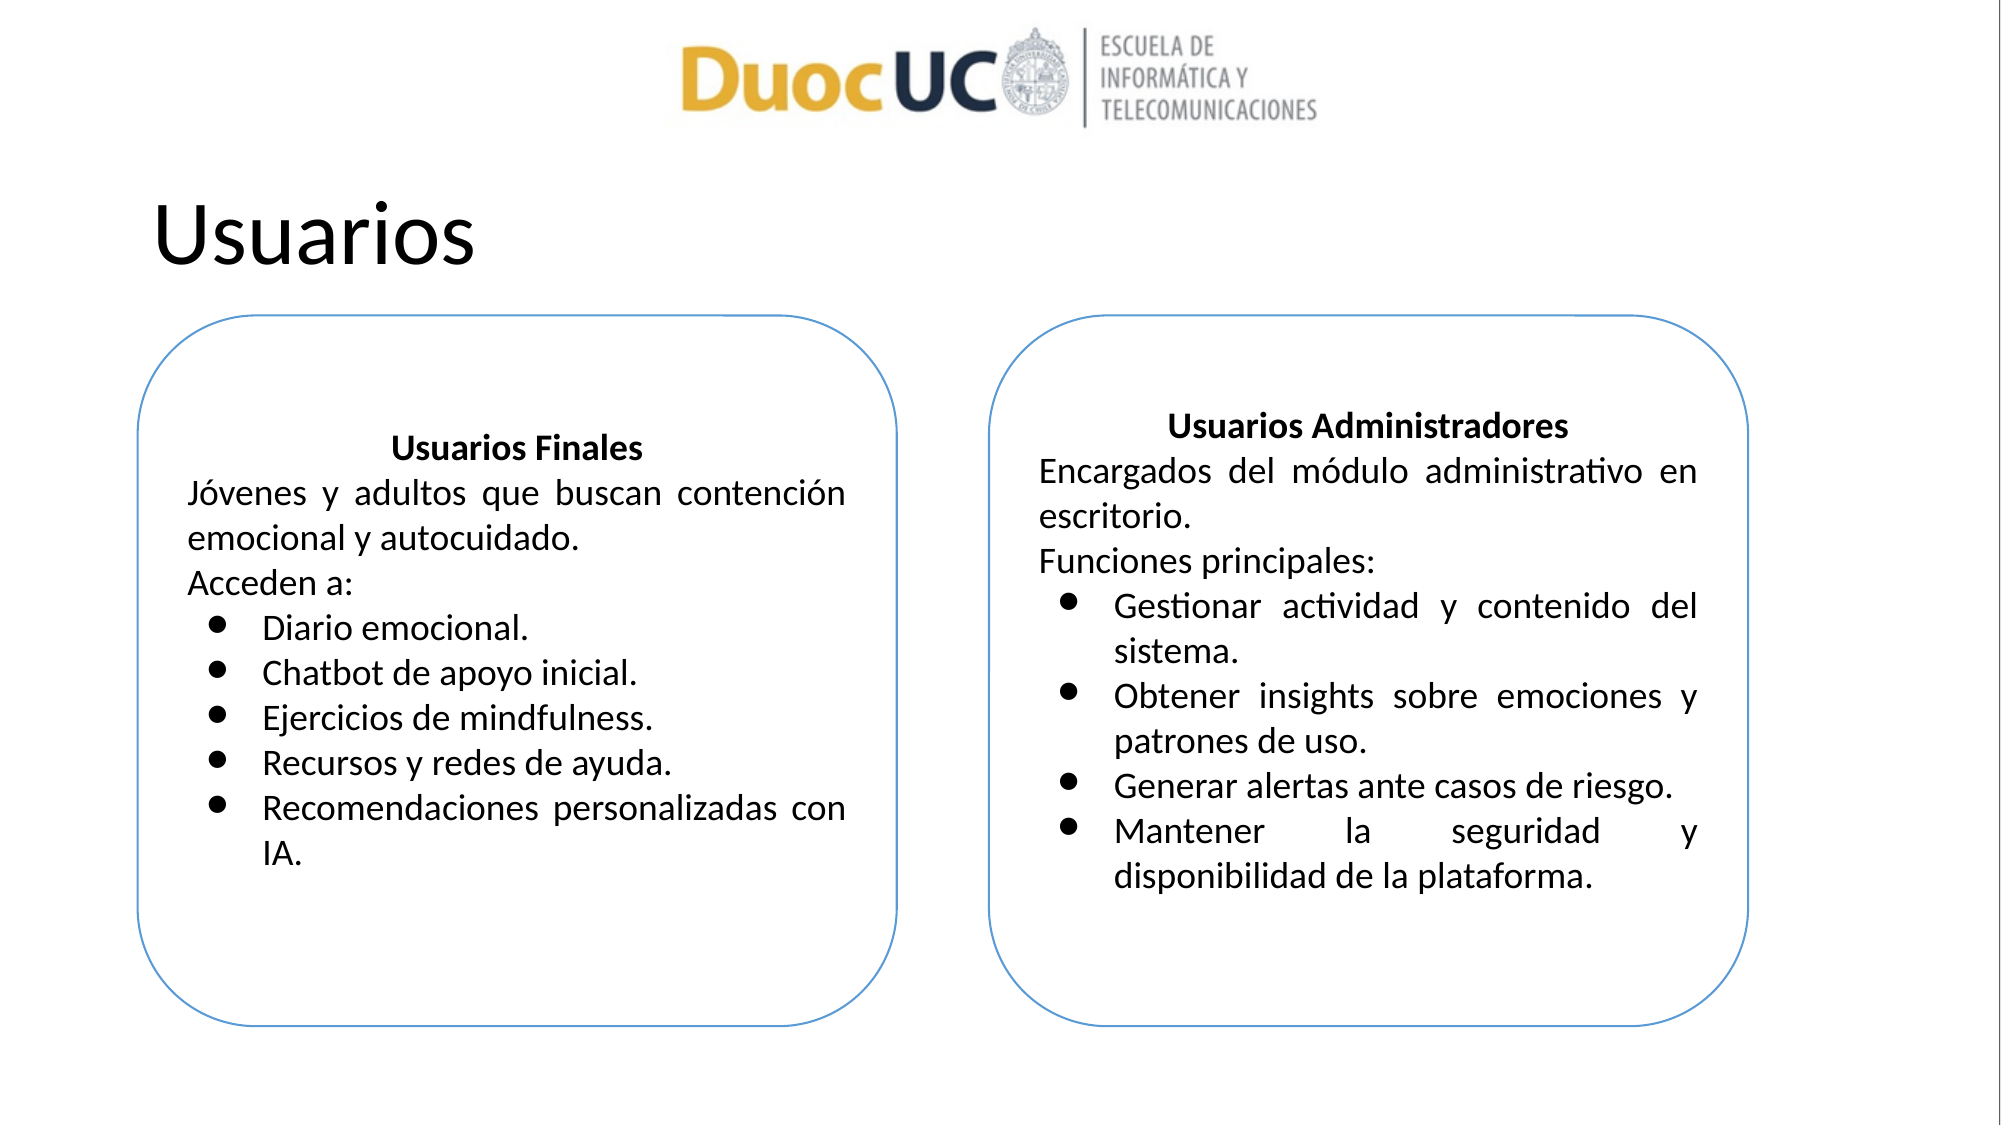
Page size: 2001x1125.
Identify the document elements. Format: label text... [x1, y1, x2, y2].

title Usuarios [138, 172, 1863, 297]
picture [0, 0, 2001, 1125]
text_box Usuarios Administradores Encargados del módulo administrativo en escritorio. Funciones principales: Gestionar actividad y contenido del sistema. Obtener insights sobre emociones y patrones de uso. Generar alertas ante casos de riesgo. Mantener la seguridad y disponibilidad de la plataforma. [988, 315, 1749, 1027]
text_box Usuarios Finales Jóvenes y adultos que buscan contención emocional y autocuidado. Acceden a: Diario emocional. Chatbot de apoyo inicial. Ejercicios de mindfulness. Recursos y redes de ayuda. Recomendaciones personalizadas con IA. [137, 315, 897, 1027]
